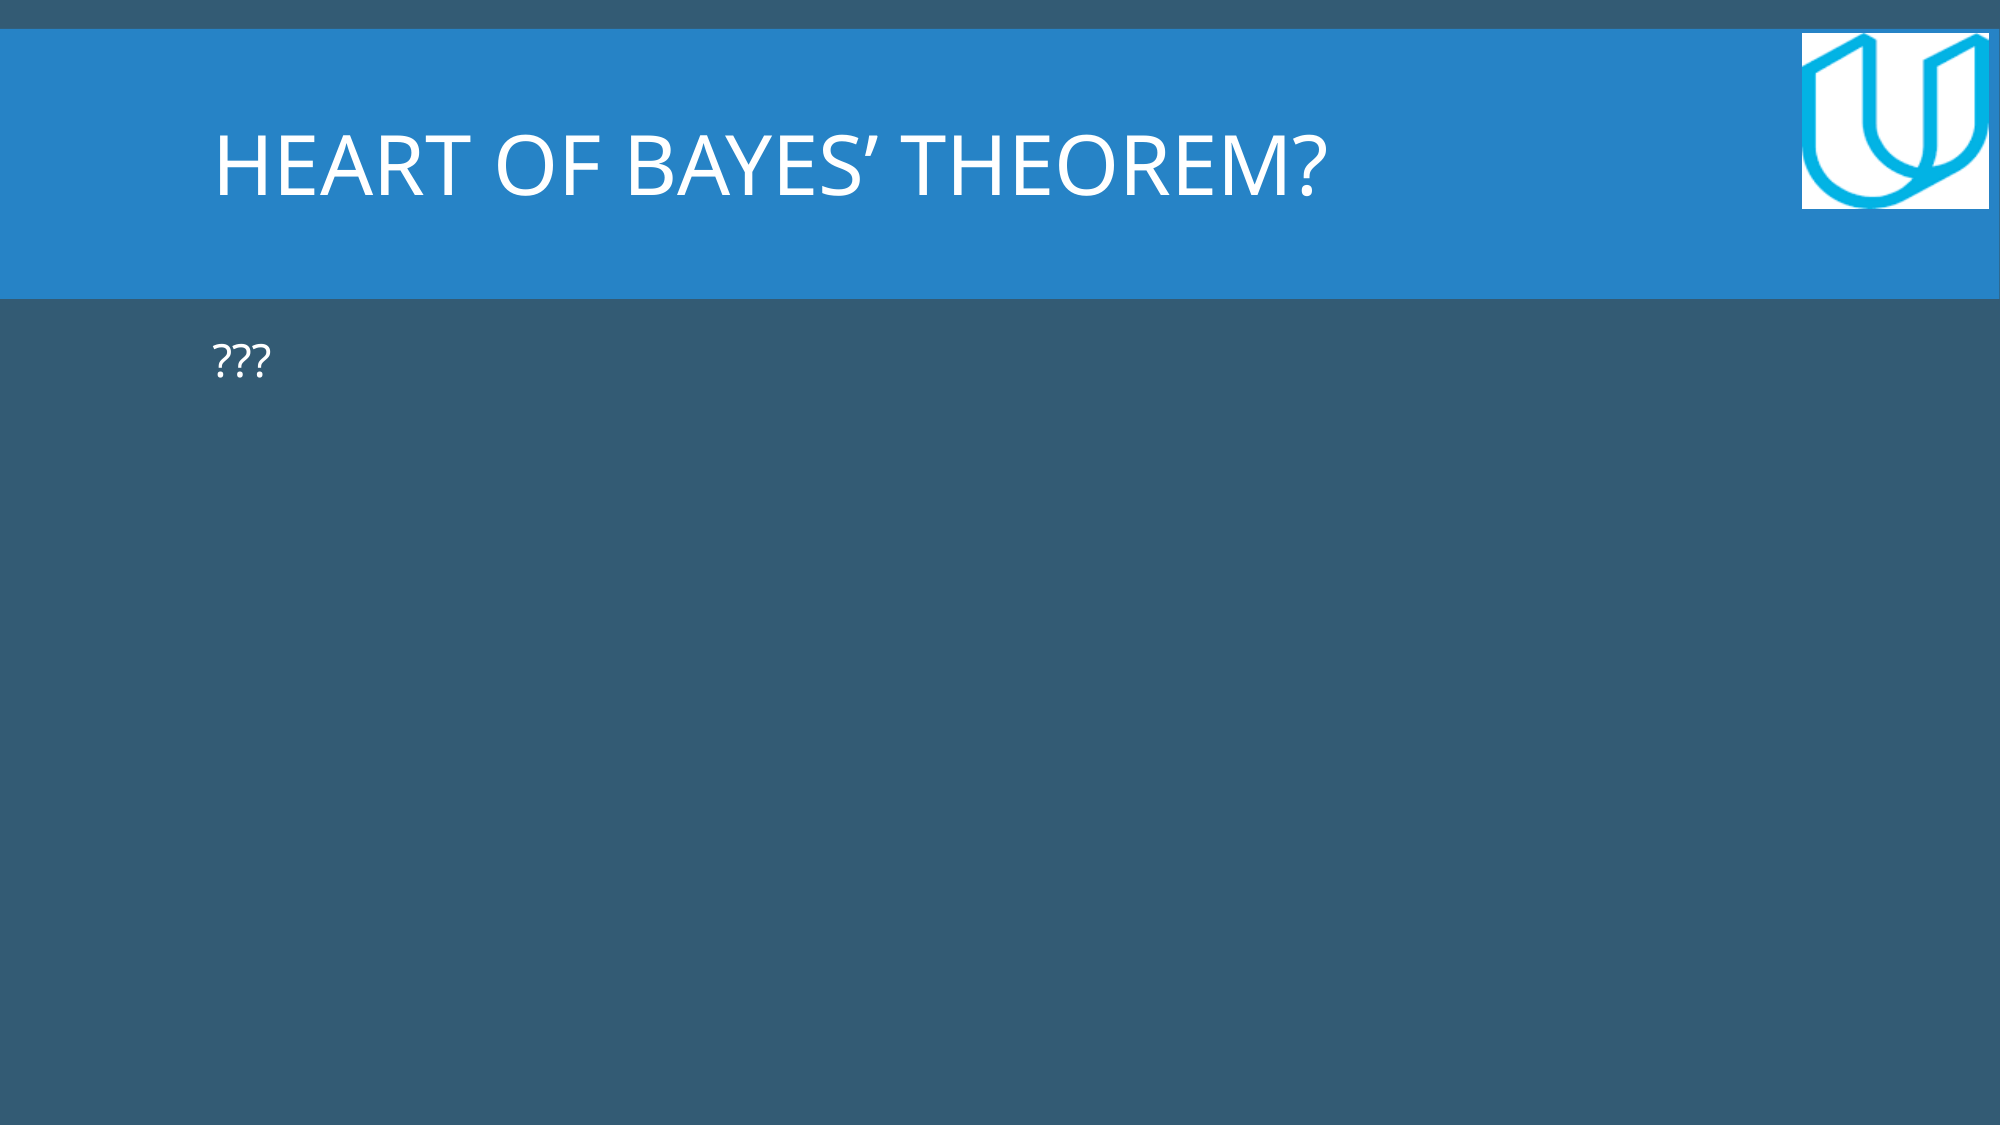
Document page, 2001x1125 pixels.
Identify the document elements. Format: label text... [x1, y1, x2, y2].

title Heart of bayes’ theorem? [197, 46, 1803, 295]
picture [1803, 159, 1866, 209]
picture [1816, 47, 1912, 197]
list ??? [197, 329, 1803, 1020]
picture [1802, 33, 1989, 167]
picture [1876, 124, 1989, 209]
picture [1933, 47, 1974, 167]
